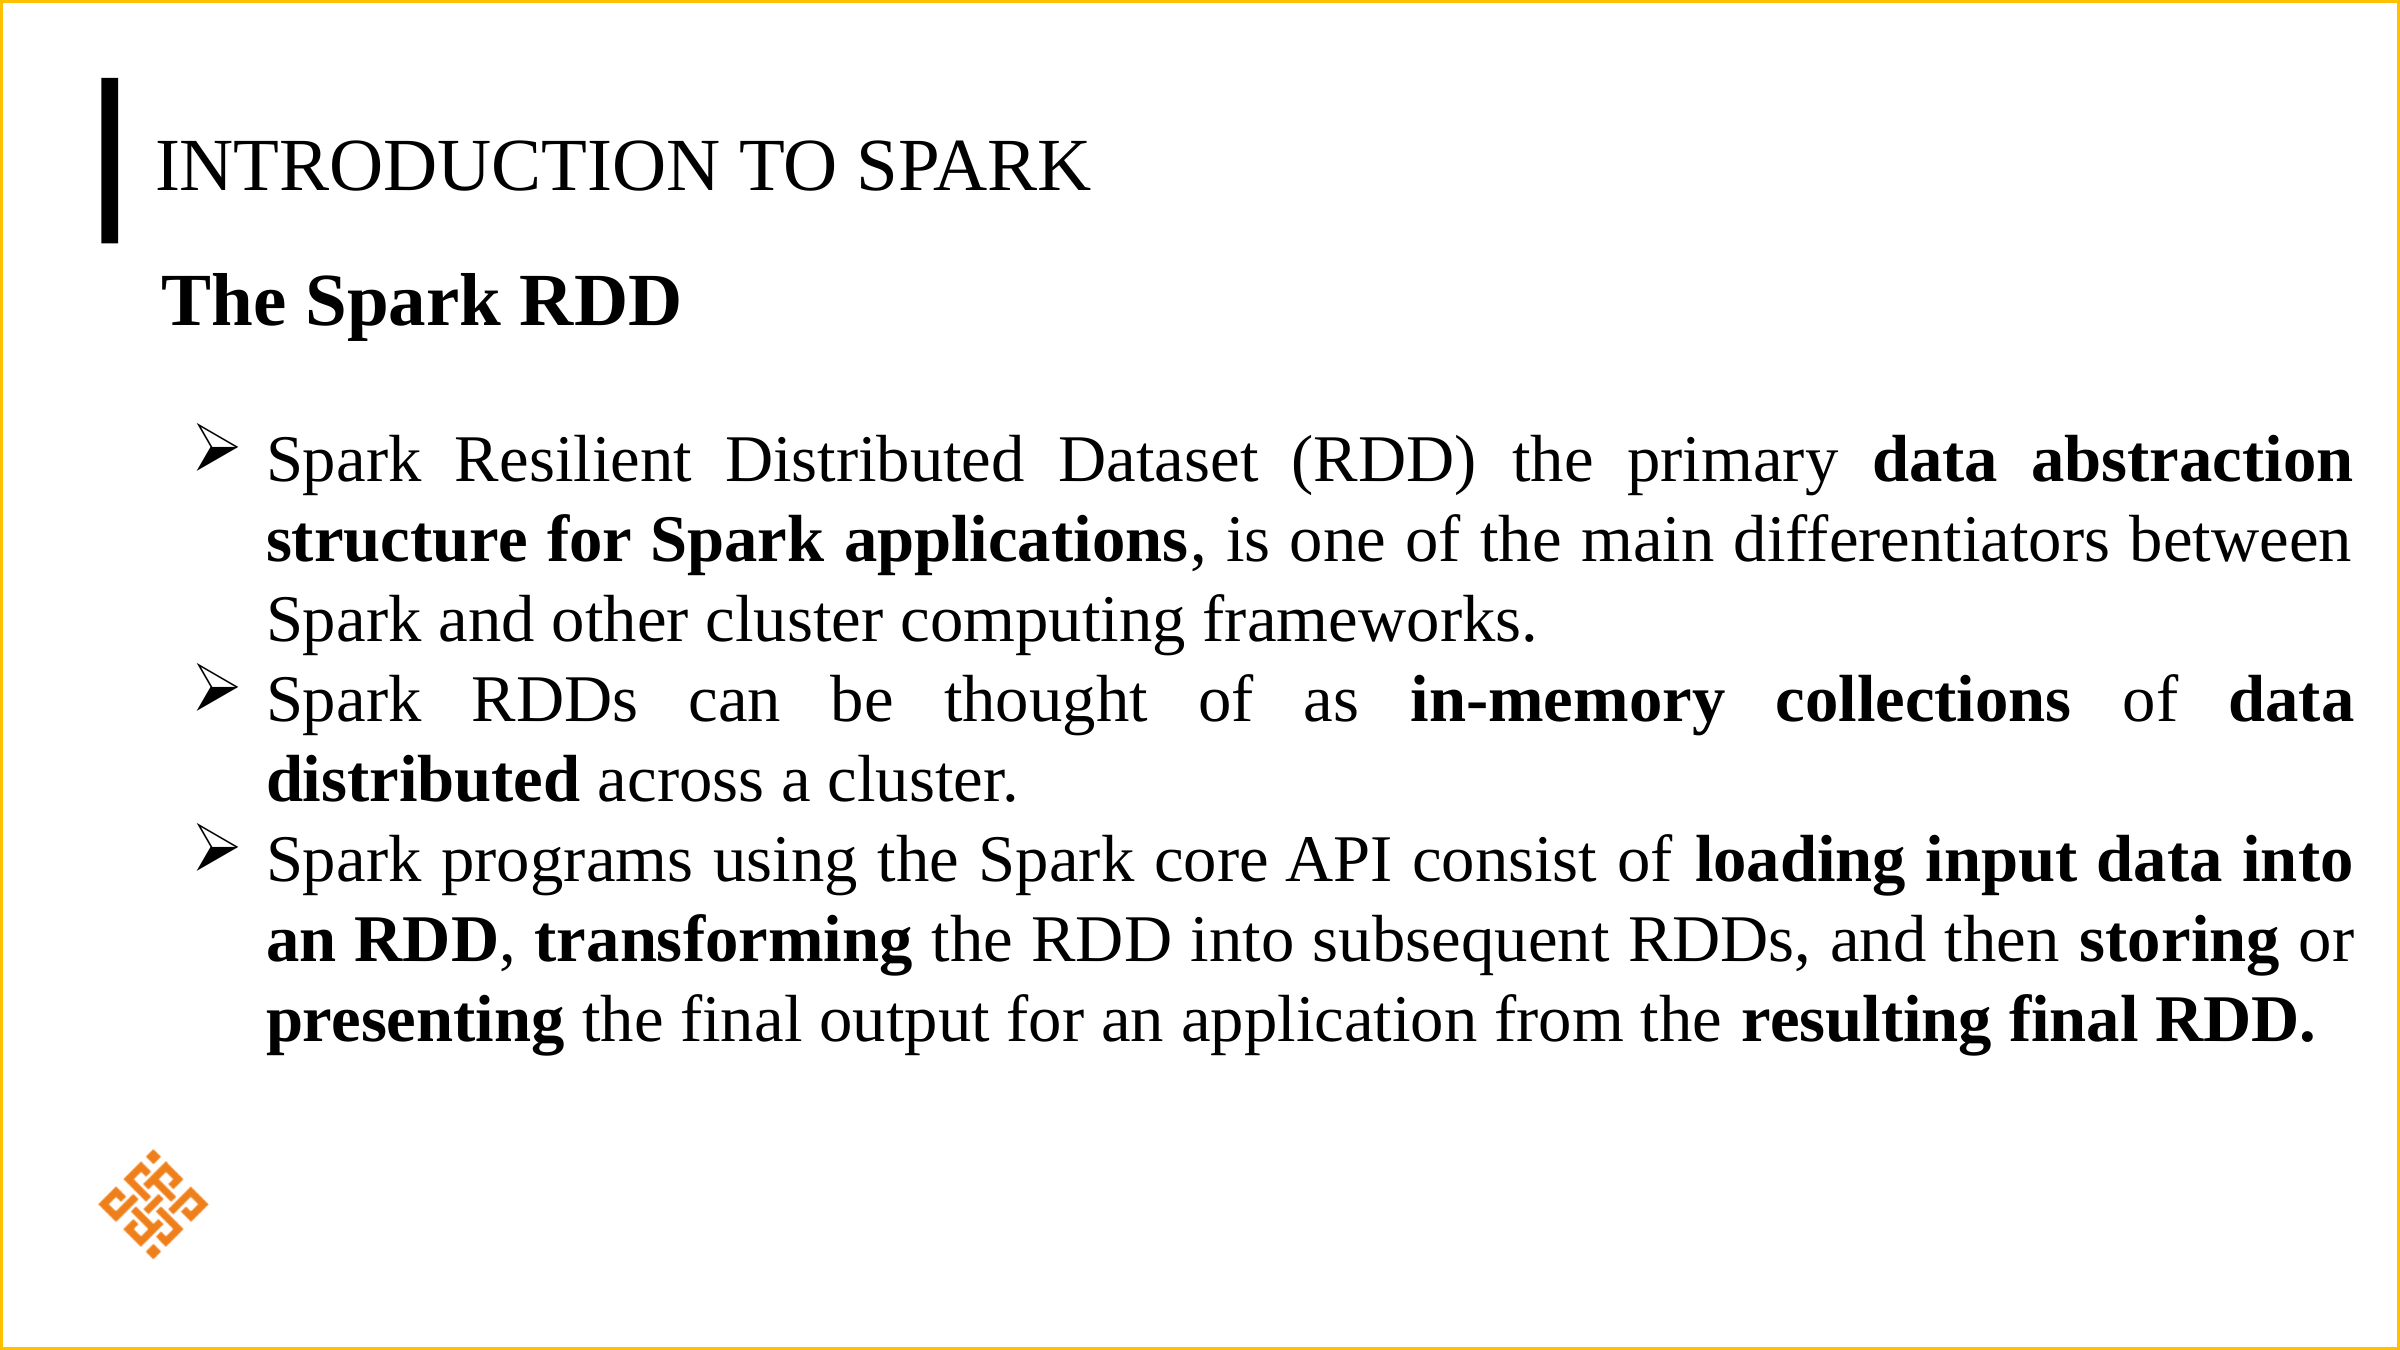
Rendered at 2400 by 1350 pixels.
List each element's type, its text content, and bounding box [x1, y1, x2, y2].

text_box The Spark RDD [146, 242, 1350, 348]
title Introduction to Spark [136, 77, 1360, 243]
text_box Spark Resilient Distributed Dataset (RDD) the primary data abstraction structure for Spark applications, is one of the main differentiators between Spark and other cluster computing frameworks. Spark RDDs can be thought of as in-memory collections of data distributed across a cluster. Spark programs using the Spark core API consist of loading input data into an RDD, transforming the RDD into subsequent RDDs, and then storing or presenting the final output for an application from the resulting final RDD. [176, 407, 2370, 1063]
picture [75, 1058, 235, 1350]
